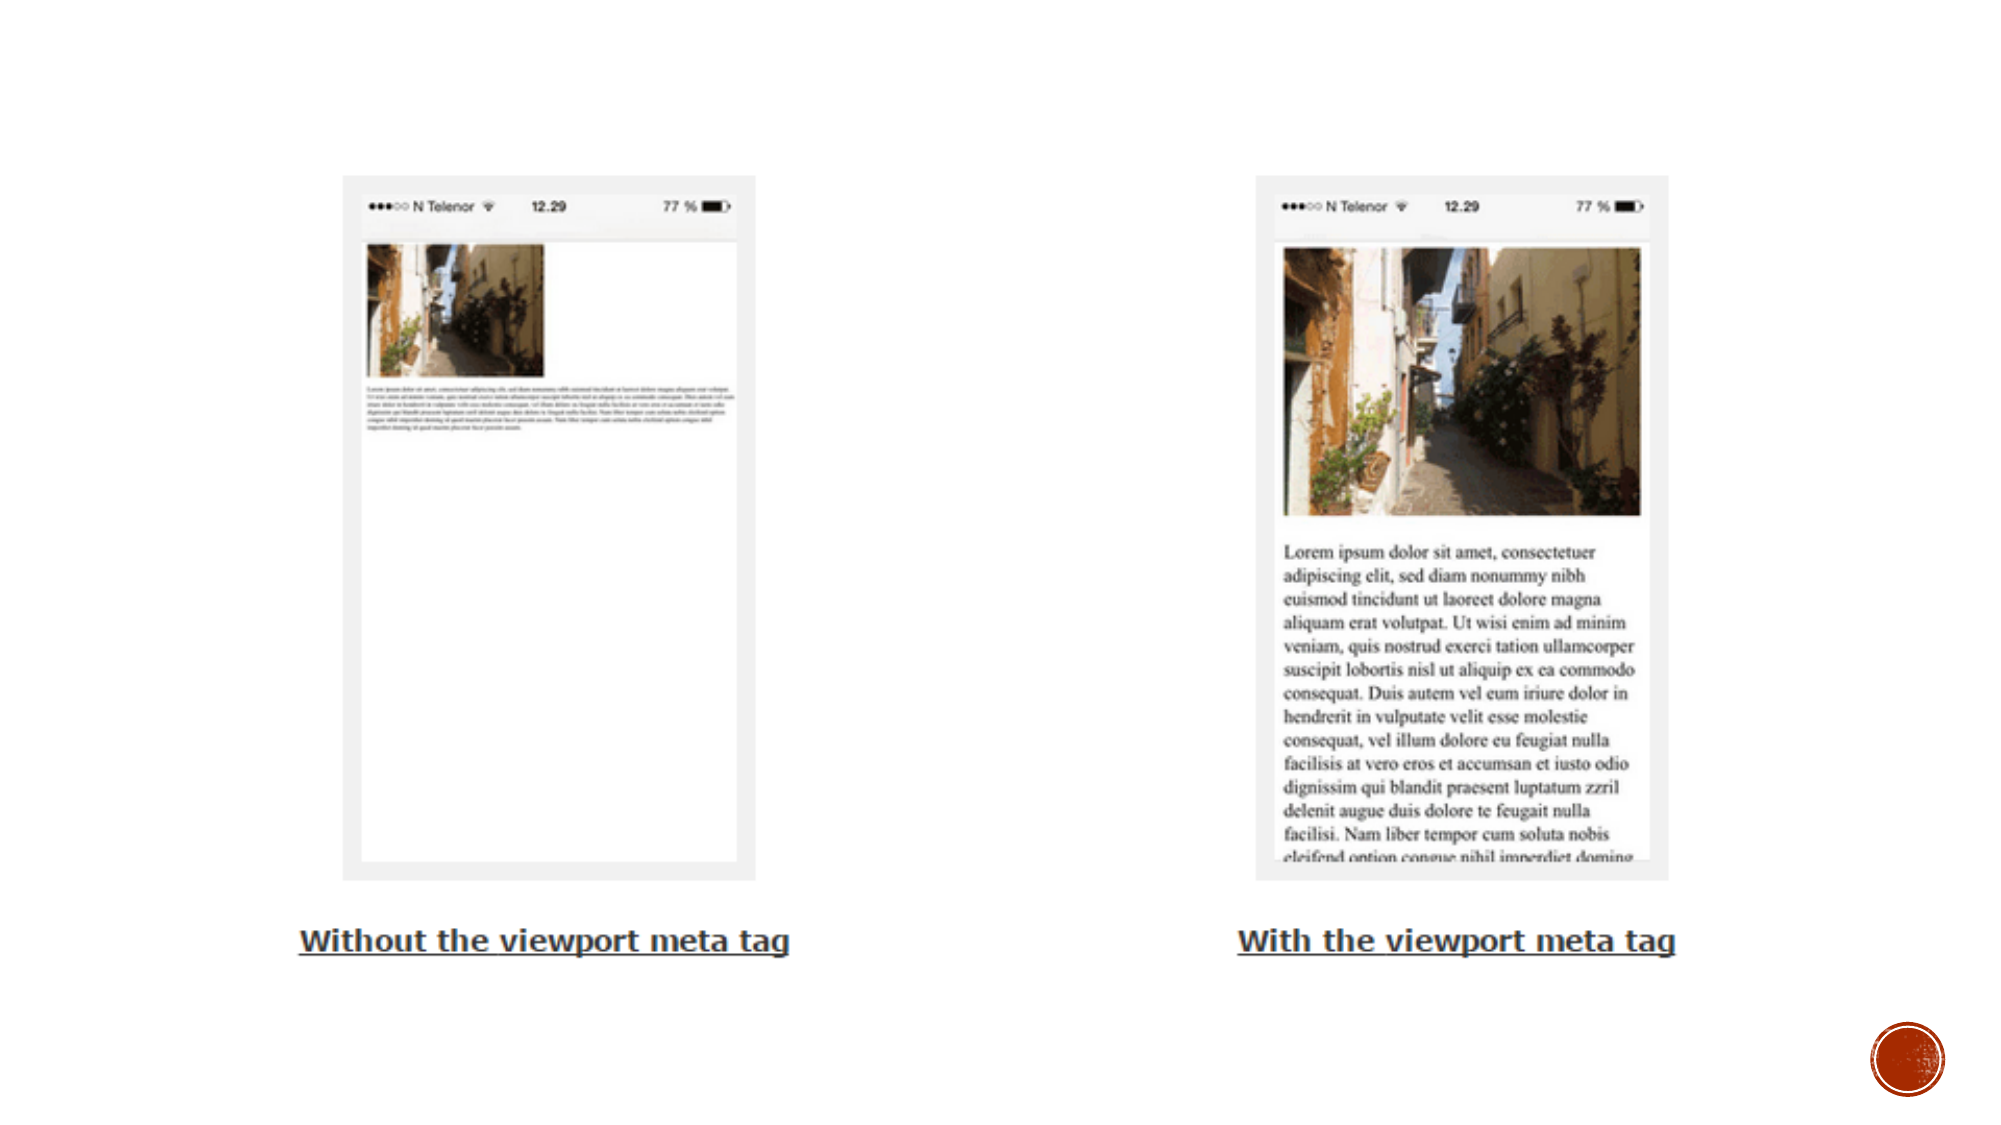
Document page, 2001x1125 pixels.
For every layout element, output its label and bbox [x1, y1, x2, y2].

picture [260, 149, 1740, 975]
